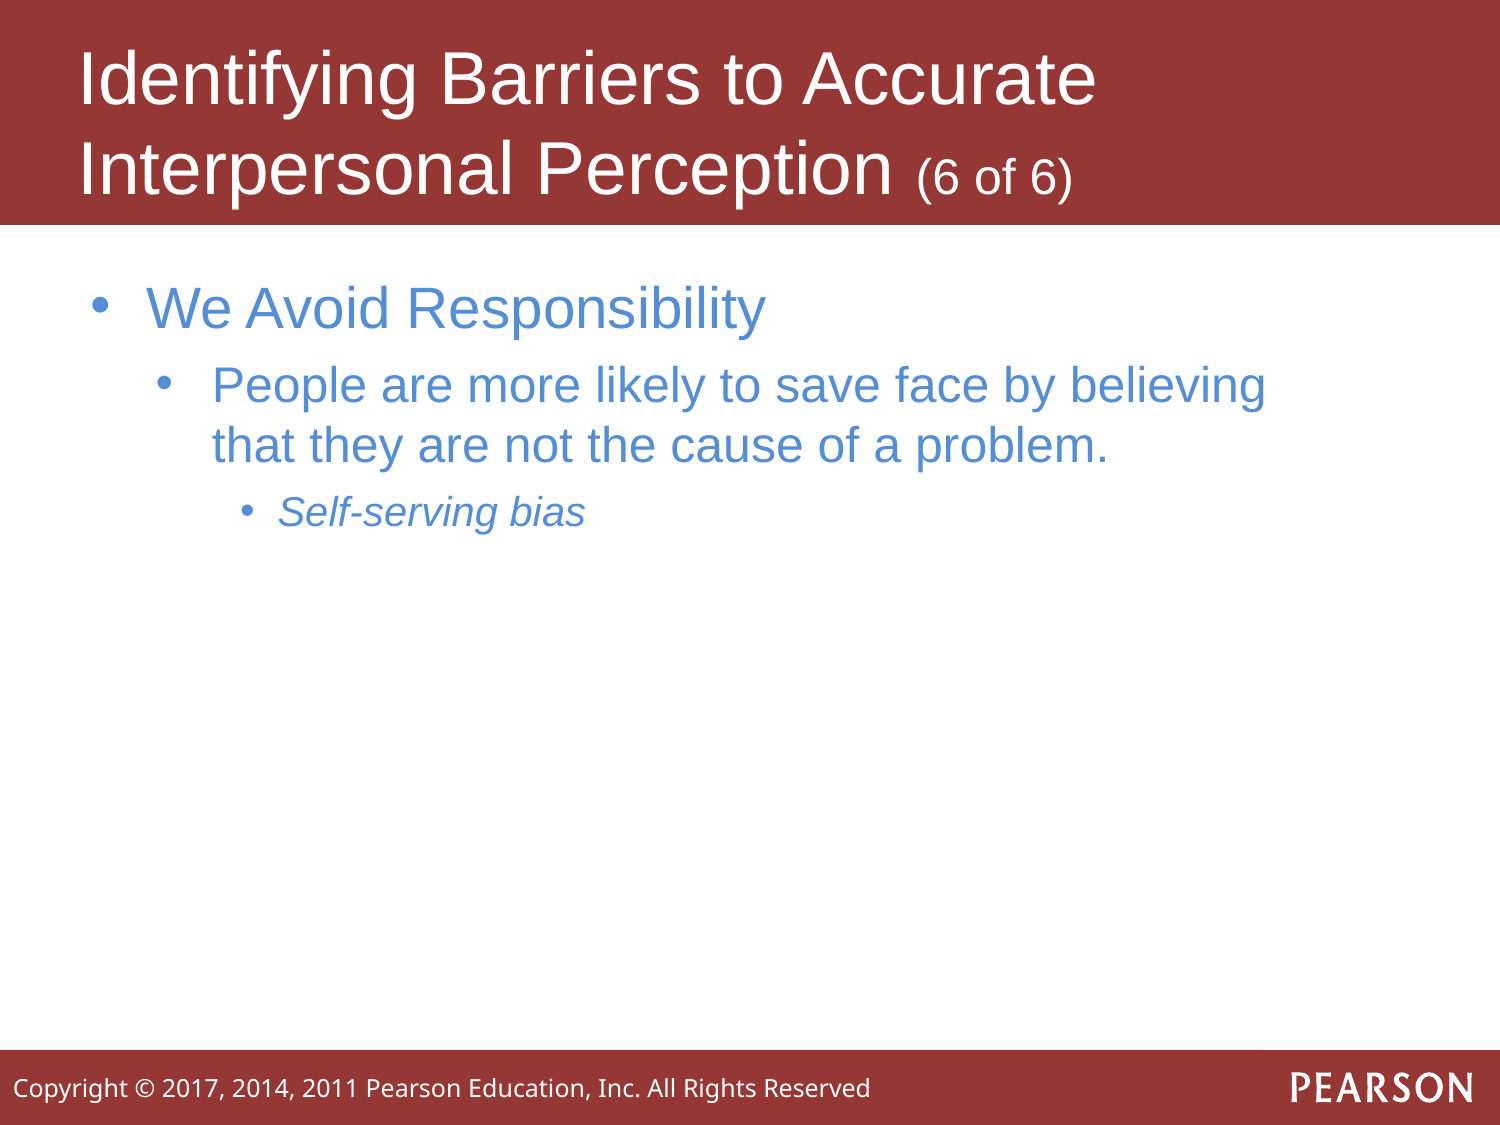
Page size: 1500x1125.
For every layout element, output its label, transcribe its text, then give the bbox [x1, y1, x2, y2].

title Identifying Barriers to Accurate Interpersonal Perception (6 of 6) [62, 2, 1413, 238]
list We Avoid Responsibility People are more likely to save face by believing that they are not the cause of a problem. Self-serving bias [75, 262, 1375, 1005]
